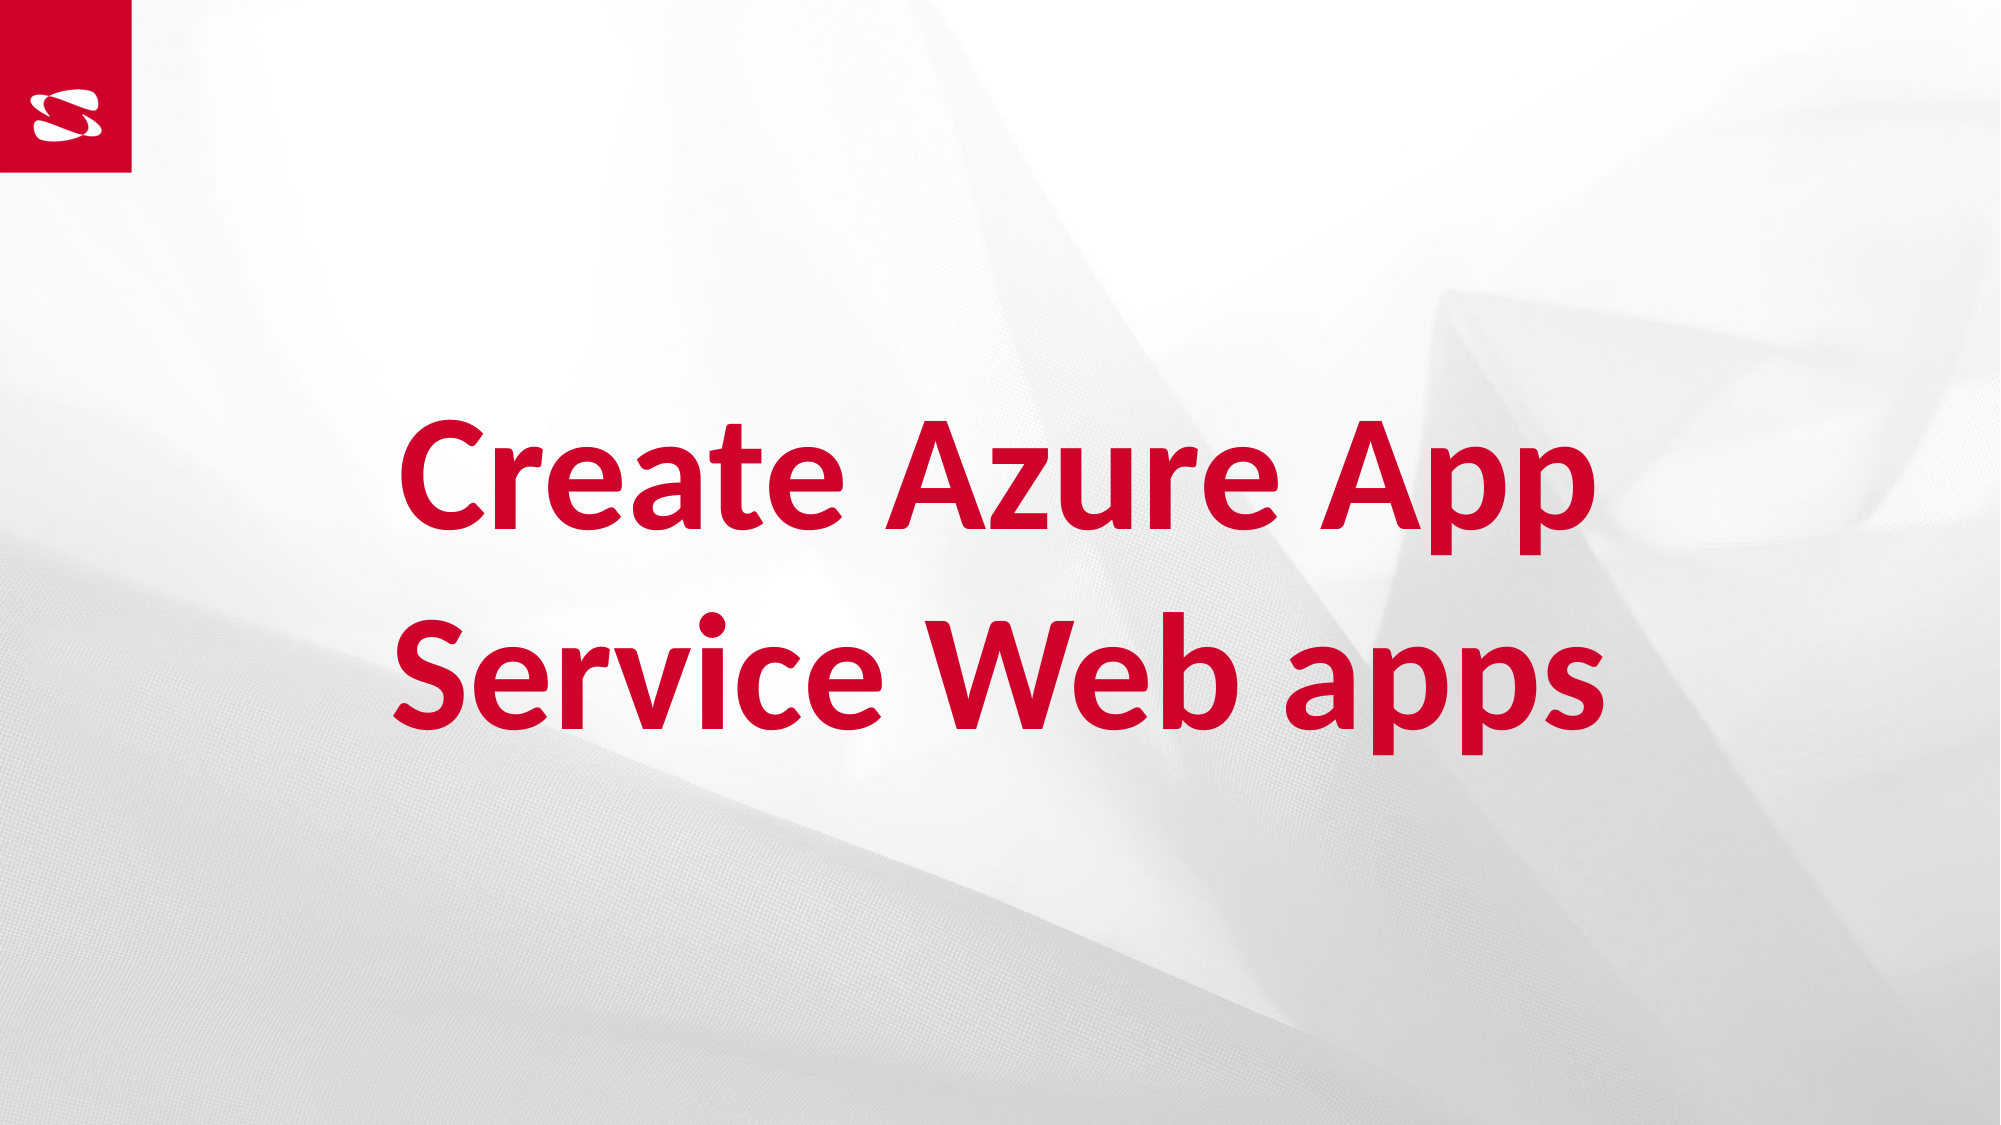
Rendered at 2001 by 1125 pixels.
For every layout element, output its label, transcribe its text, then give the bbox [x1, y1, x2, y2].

picture [0, 0, 2000, 1125]
picture [30, 89, 102, 142]
list Create Azure App Service Web apps [187, 170, 1813, 956]
